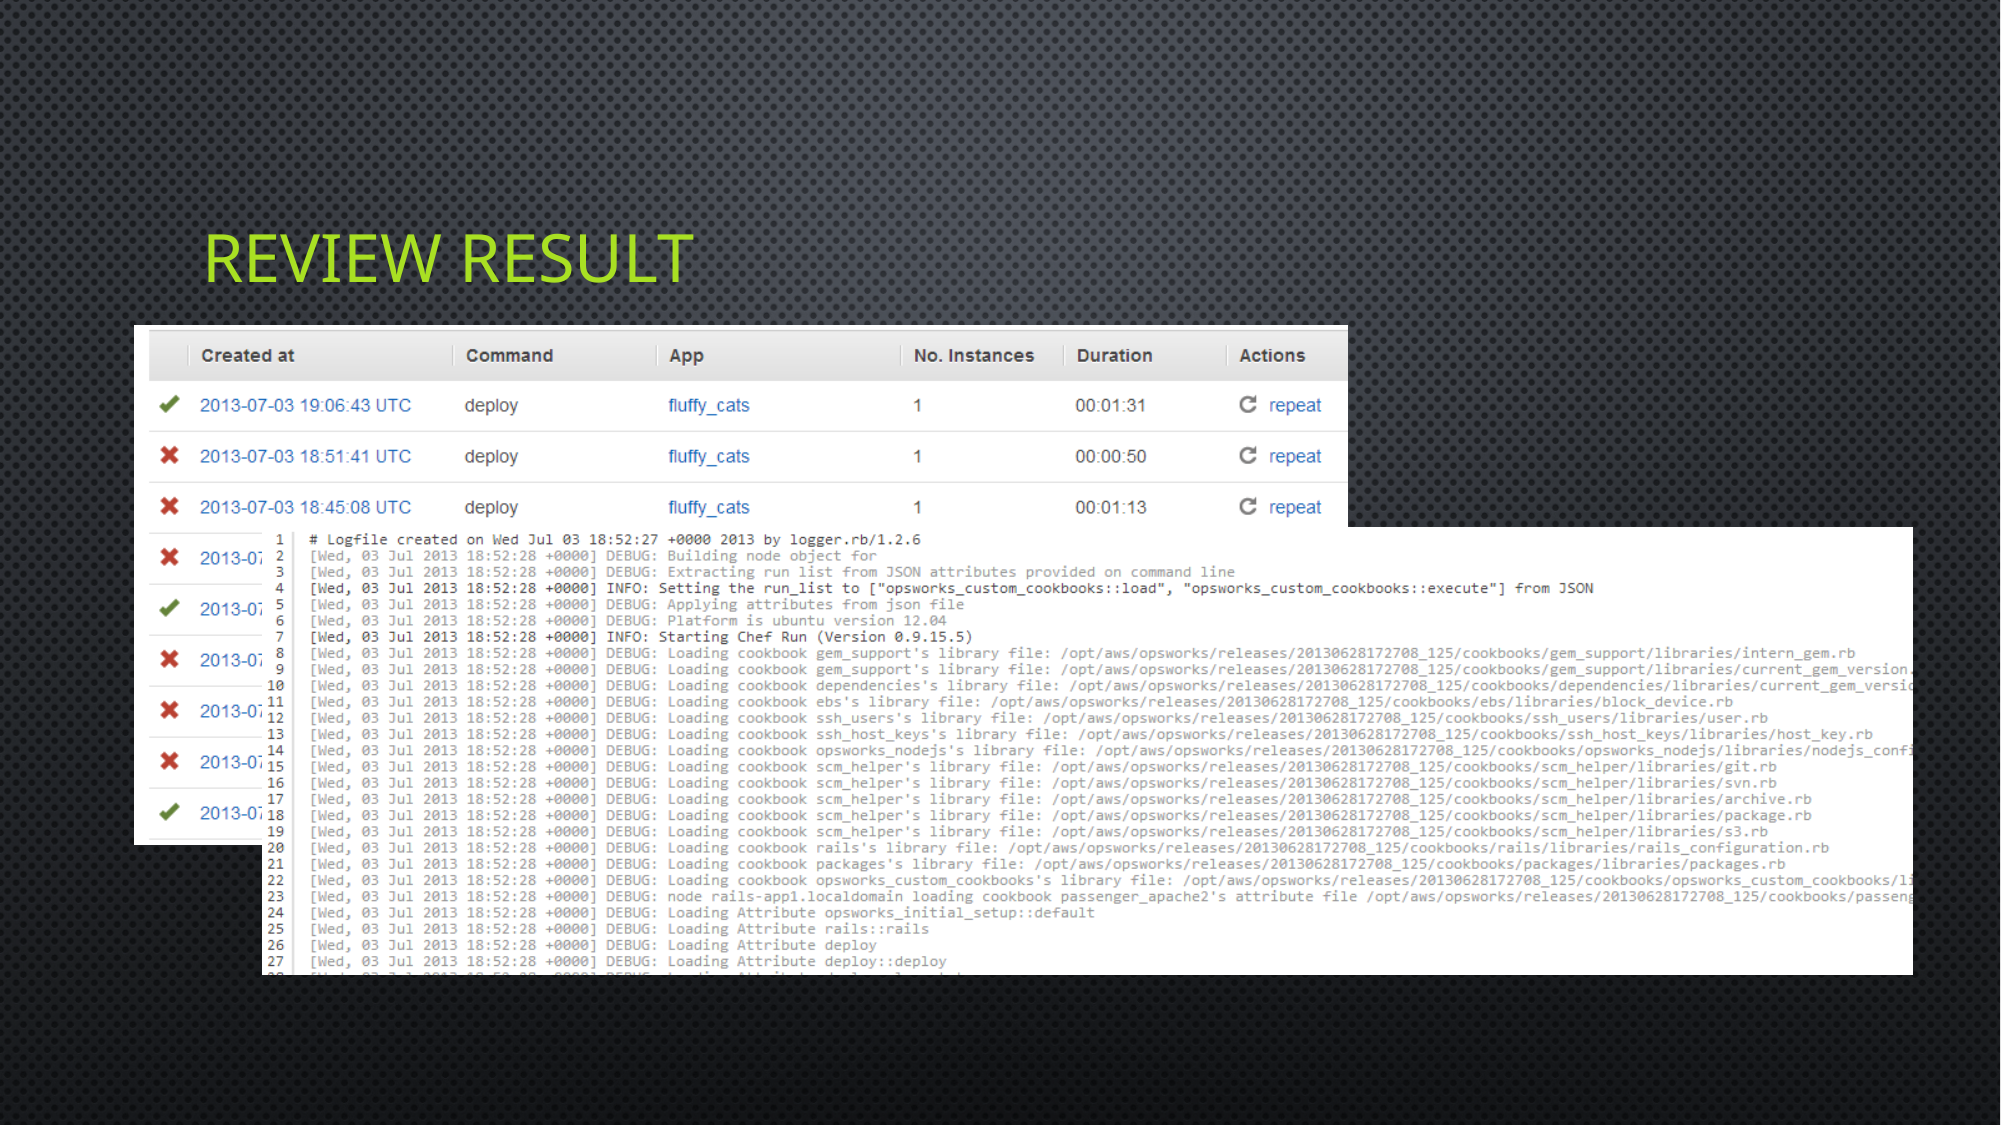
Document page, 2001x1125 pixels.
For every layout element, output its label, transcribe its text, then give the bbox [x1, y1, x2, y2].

list If not… Have a happy debugging [1348, 437, 1813, 526]
picture [134, 325, 1913, 976]
title Review result [187, 99, 1813, 413]
